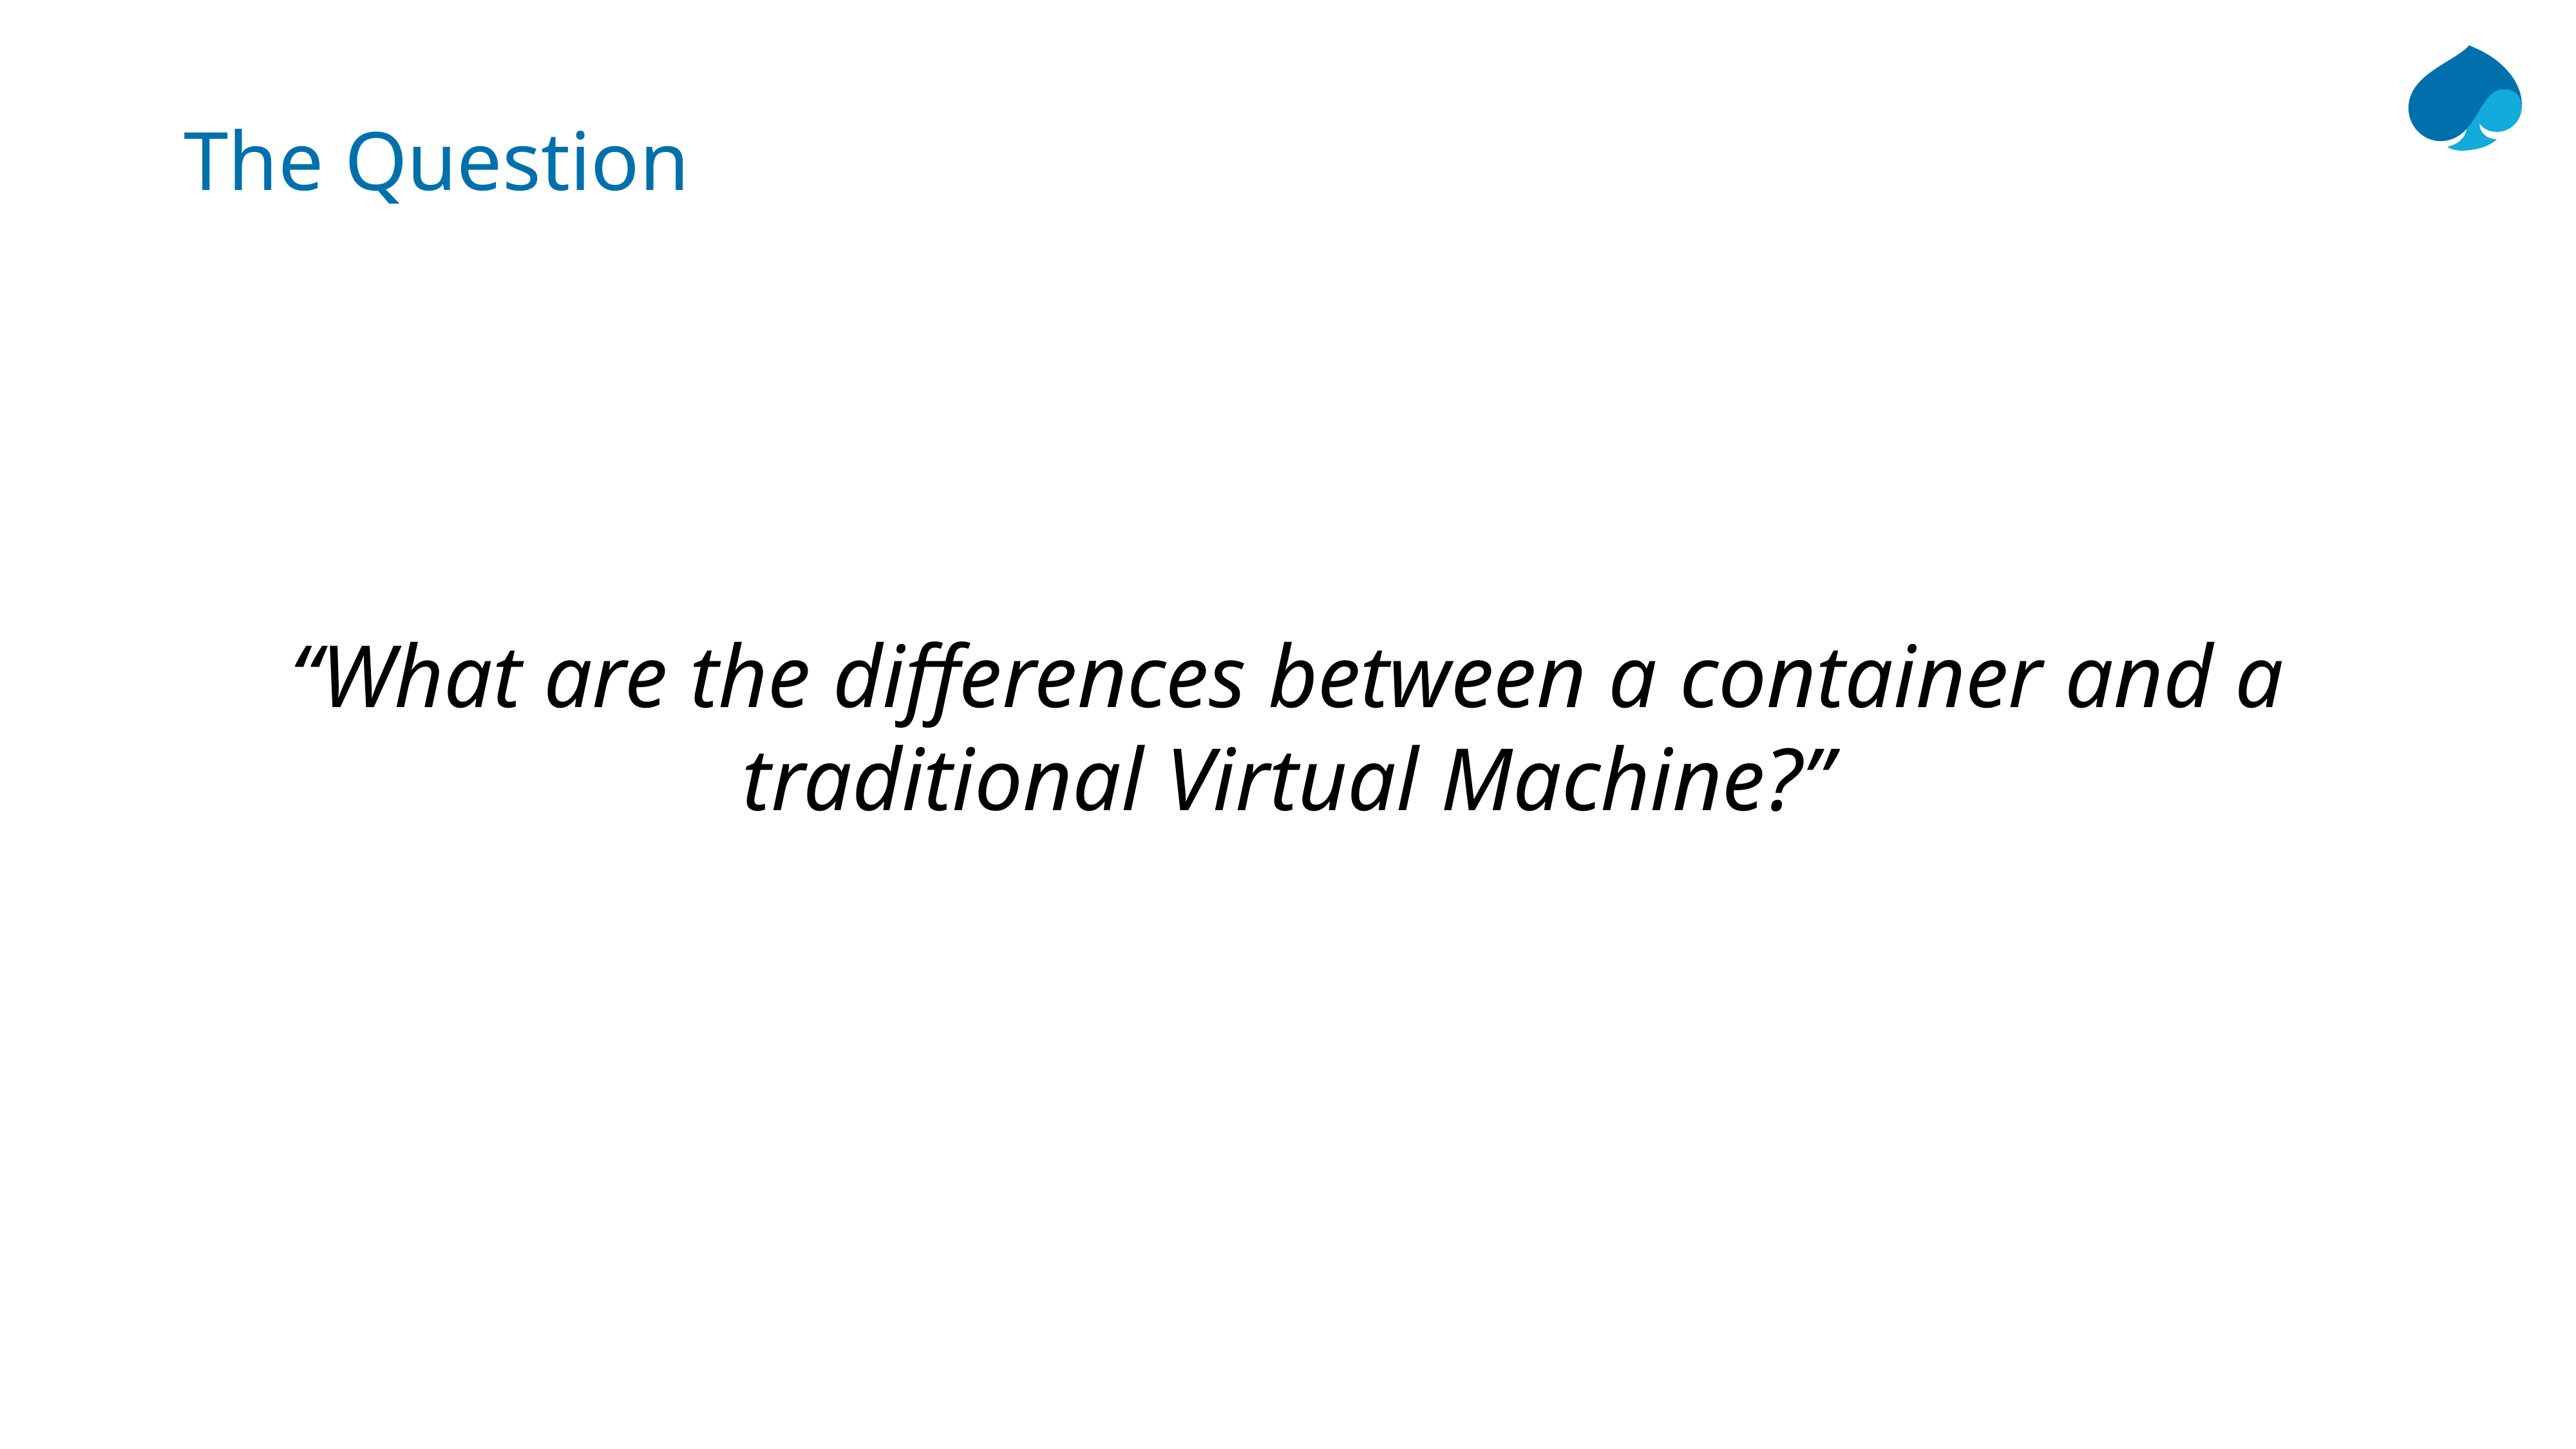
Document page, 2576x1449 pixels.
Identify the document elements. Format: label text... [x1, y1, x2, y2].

title The Question [178, 37, 2398, 279]
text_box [2408, 45, 2523, 151]
list “What are the differences between a container and a traditional Virtual Machine?” [251, 615, 2325, 834]
